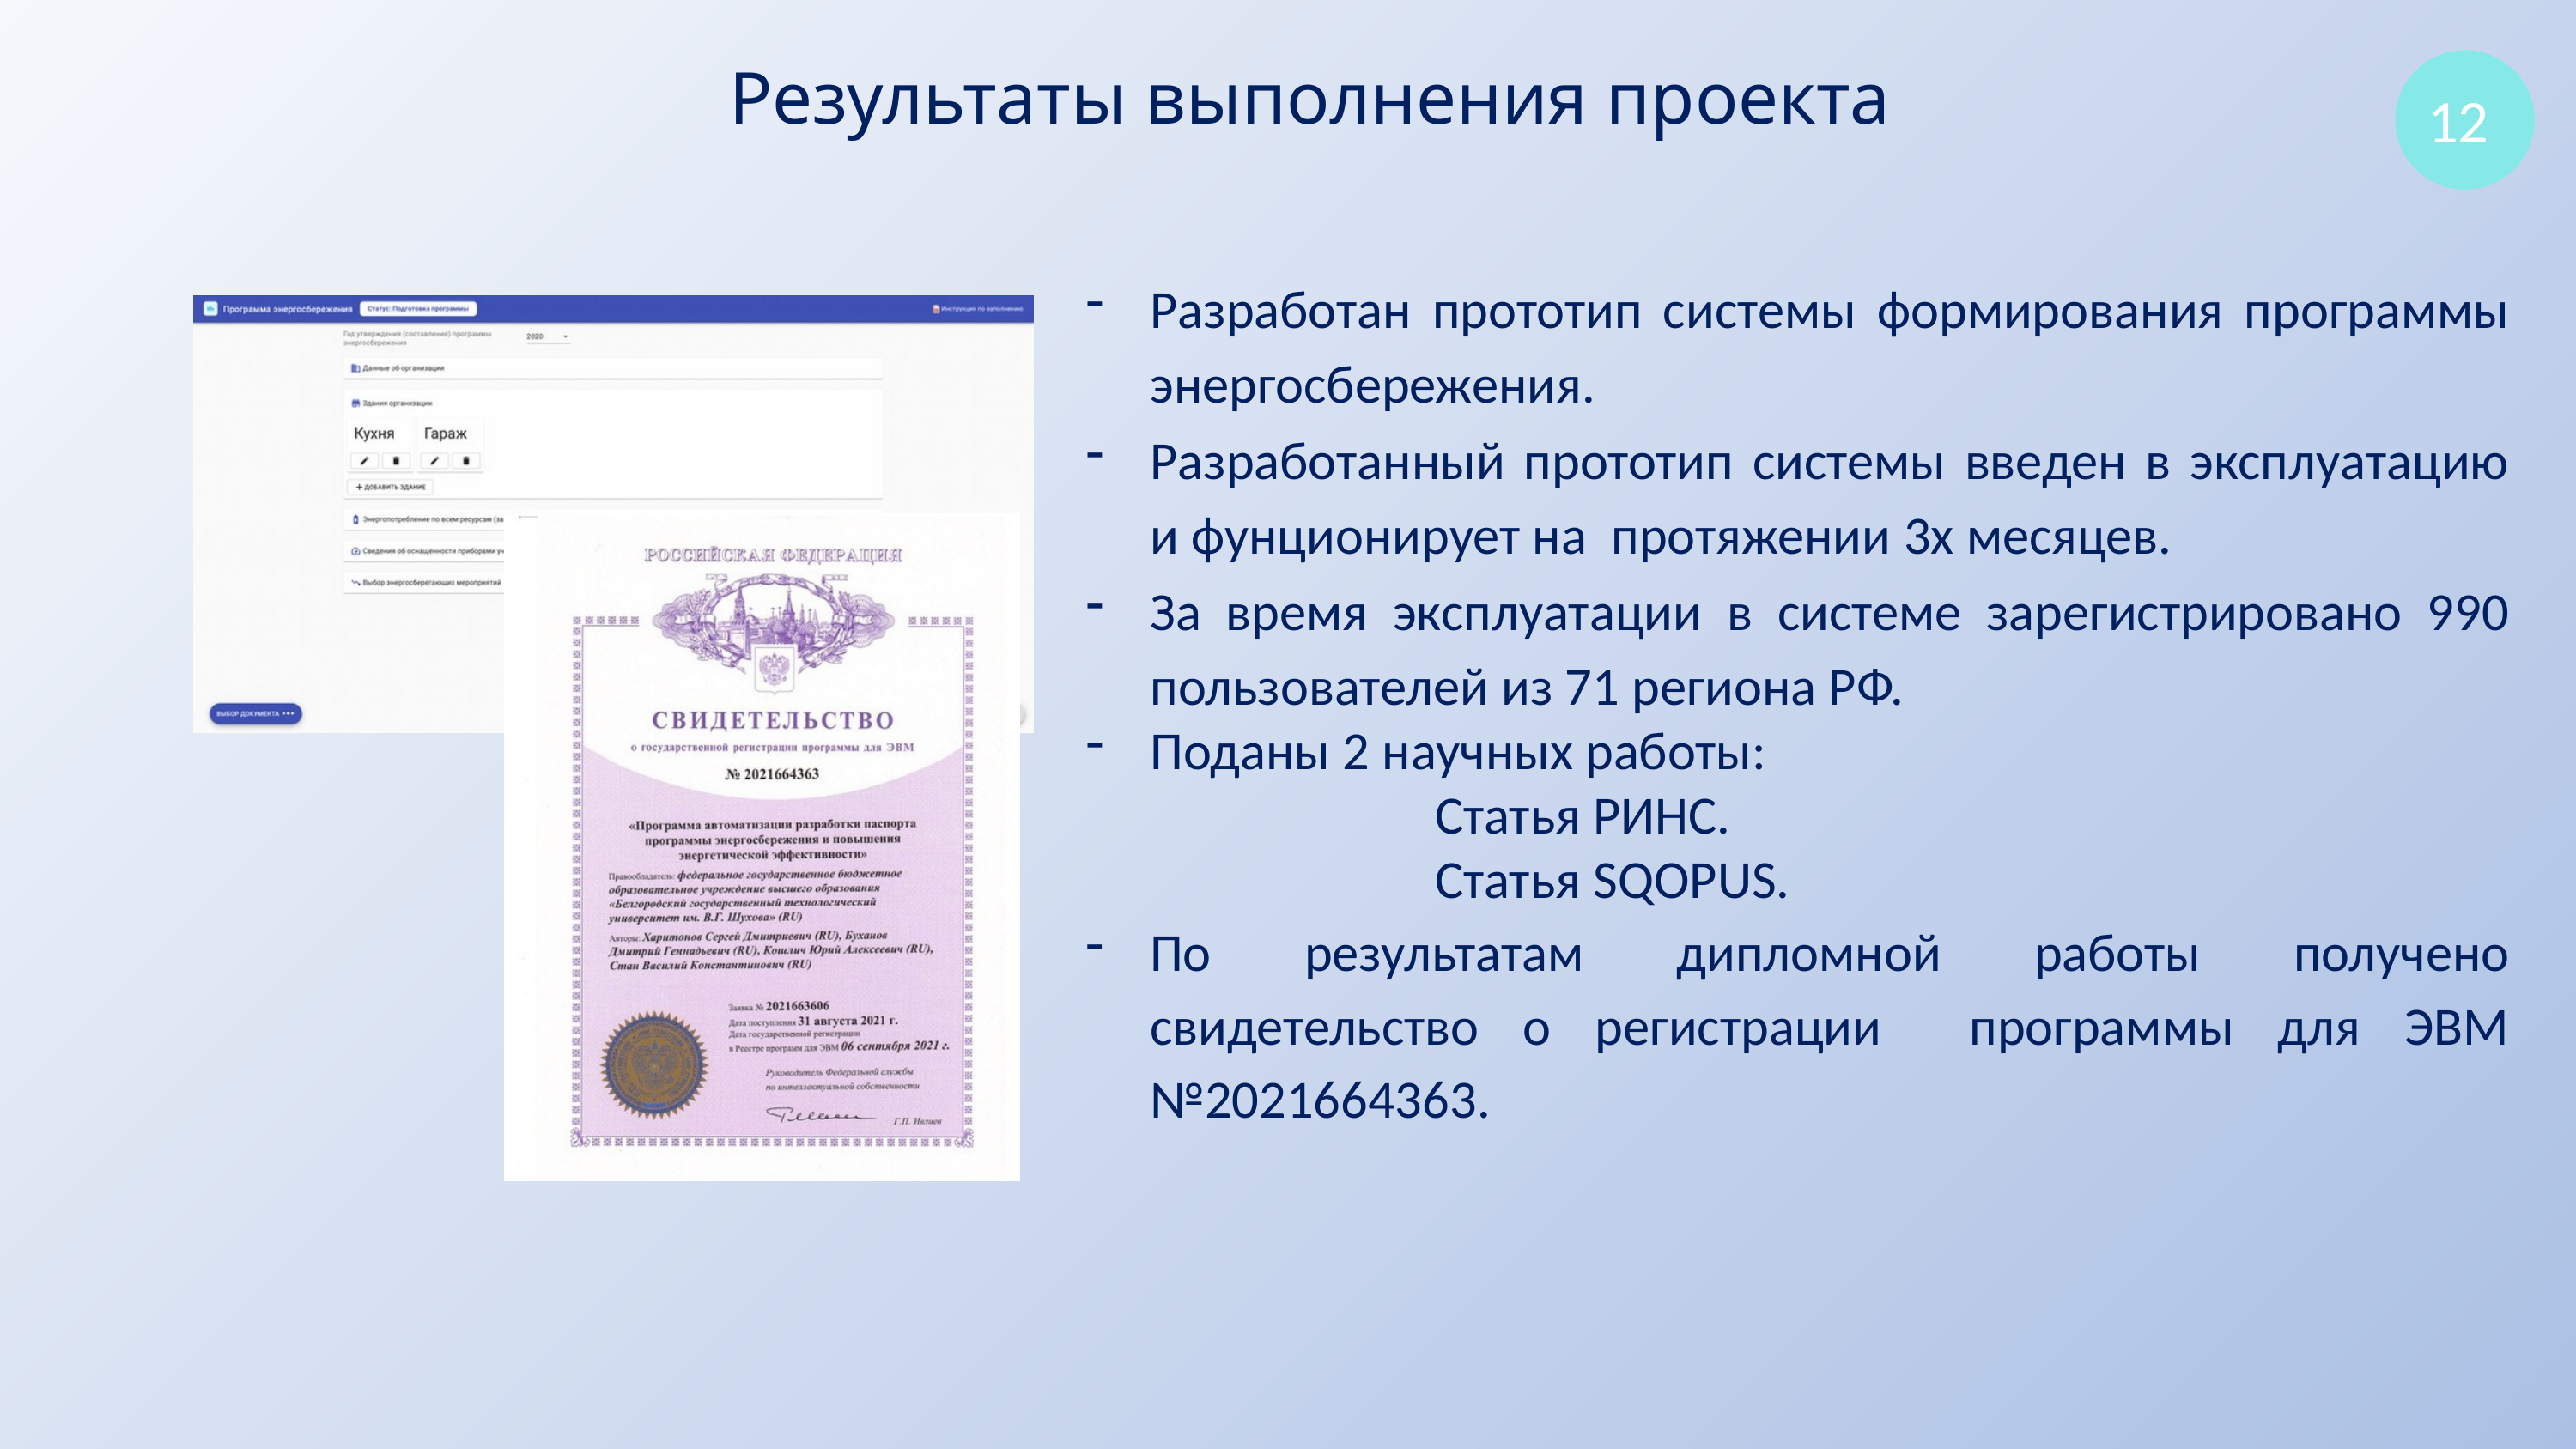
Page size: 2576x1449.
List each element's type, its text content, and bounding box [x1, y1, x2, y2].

text_box Результаты выполнения проекта [199, 0, 2421, 242]
text_box [2421, 50, 2525, 190]
text_box 12 [2426, 81, 2535, 155]
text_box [192, 295, 1034, 1181]
text_box Разработан прототип системы формирования программы энергосбережения. Разработанный прототип системы введен в эксплуатацию и фунционирует на протяжении 3х месяцев. За время эксплуатации в системе зарегистрировано 990 пользователей из 71 региона РФ. Поданы 2 научных работы: Статья РИНС. Статья SQOPUS. По результатам дипломной работы получено свидетельство о регистрации программы для ЭВМ №2021664363. [1084, 263, 2512, 1129]
